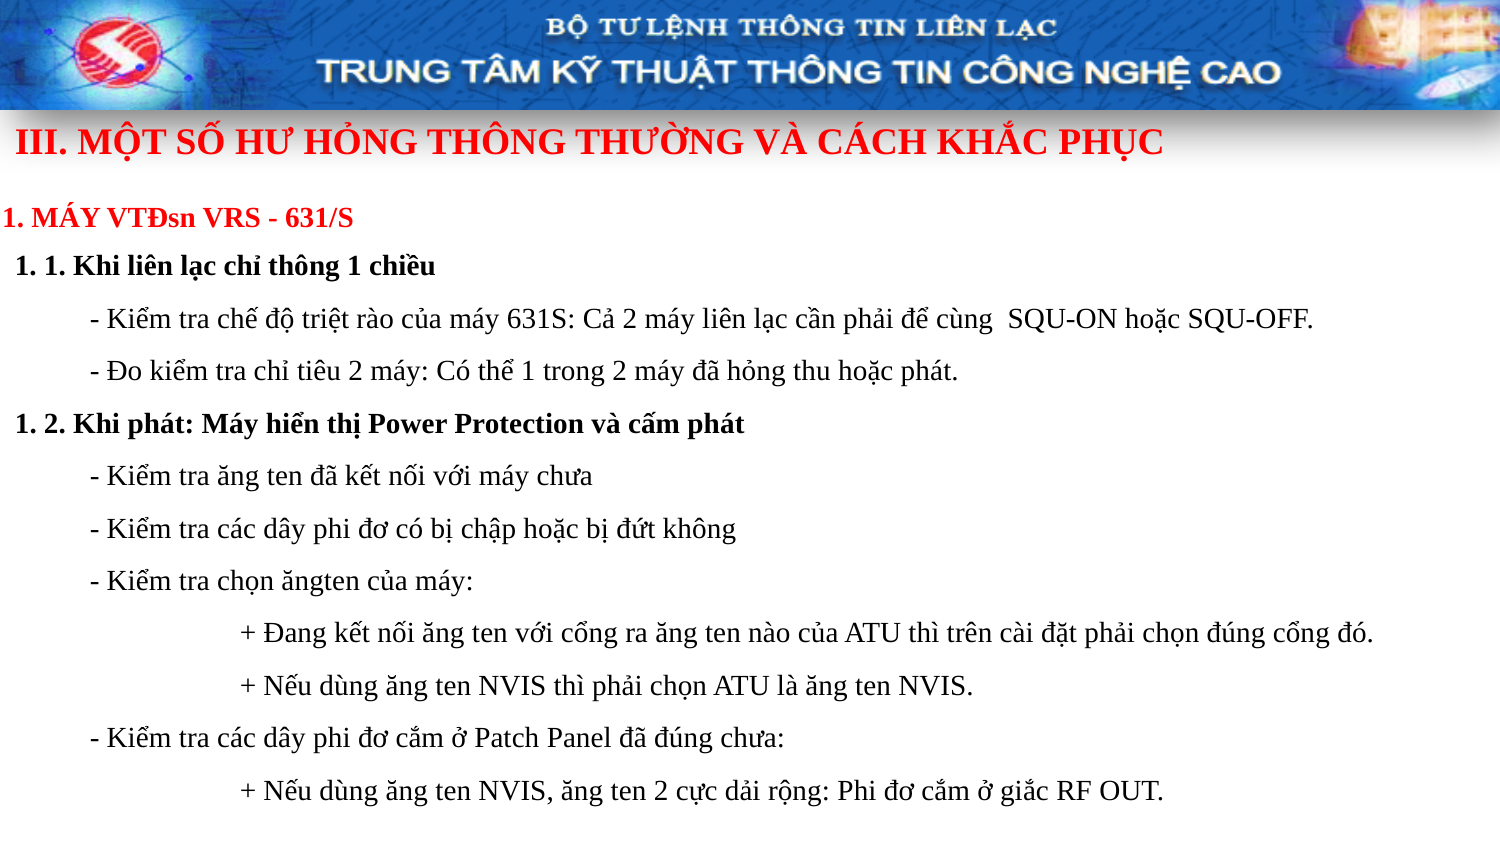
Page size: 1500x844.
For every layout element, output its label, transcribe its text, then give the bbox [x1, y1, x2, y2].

picture [0, 0, 1500, 110]
text_box III. MỘT SỐ HƯ HỎNG THÔNG THƯỜNG VÀ CÁCH KHẮC PHỤC [0, 118, 1463, 170]
text_box 1. 1. Khi liên lạc chỉ thông 1 chiều - Kiểm tra chế độ triệt rào của máy 631S: Cả 2 máy liên lạc cần phải để cùng SQU-ON hoặc SQU-OFF. - Đo kiểm tra chỉ tiêu 2 máy: Có thể 1 trong 2 máy đã hỏng thu hoặc phát. 1. 2. Khi phát: Máy hiển thị Power Protection và cấm phát - Kiểm tra ăng ten đã kết nối với máy chưa - Kiểm tra các dây phi đơ có bị chập hoặc bị đứt không - Kiểm tra chọn ăngten của máy: + Đang kết nối ăng ten với cổng ra ăng ten nào của ATU thì trên cài đặt phải chọn đúng cổng đó. + Nếu dùng ăng ten NVIS thì phải chọn ATU là ăng ten NVIS. - Kiểm tra các dây phi đơ cắm ở Patch Panel đã đúng chưa: + Nếu dùng ăng ten NVIS, ăng ten 2 cực dải rộng: Phi đơ cắm ở giắc RF OUT. [0, 221, 1425, 814]
text_box 1. MÁY VTĐsn VRS - 631/S [0, 173, 425, 241]
